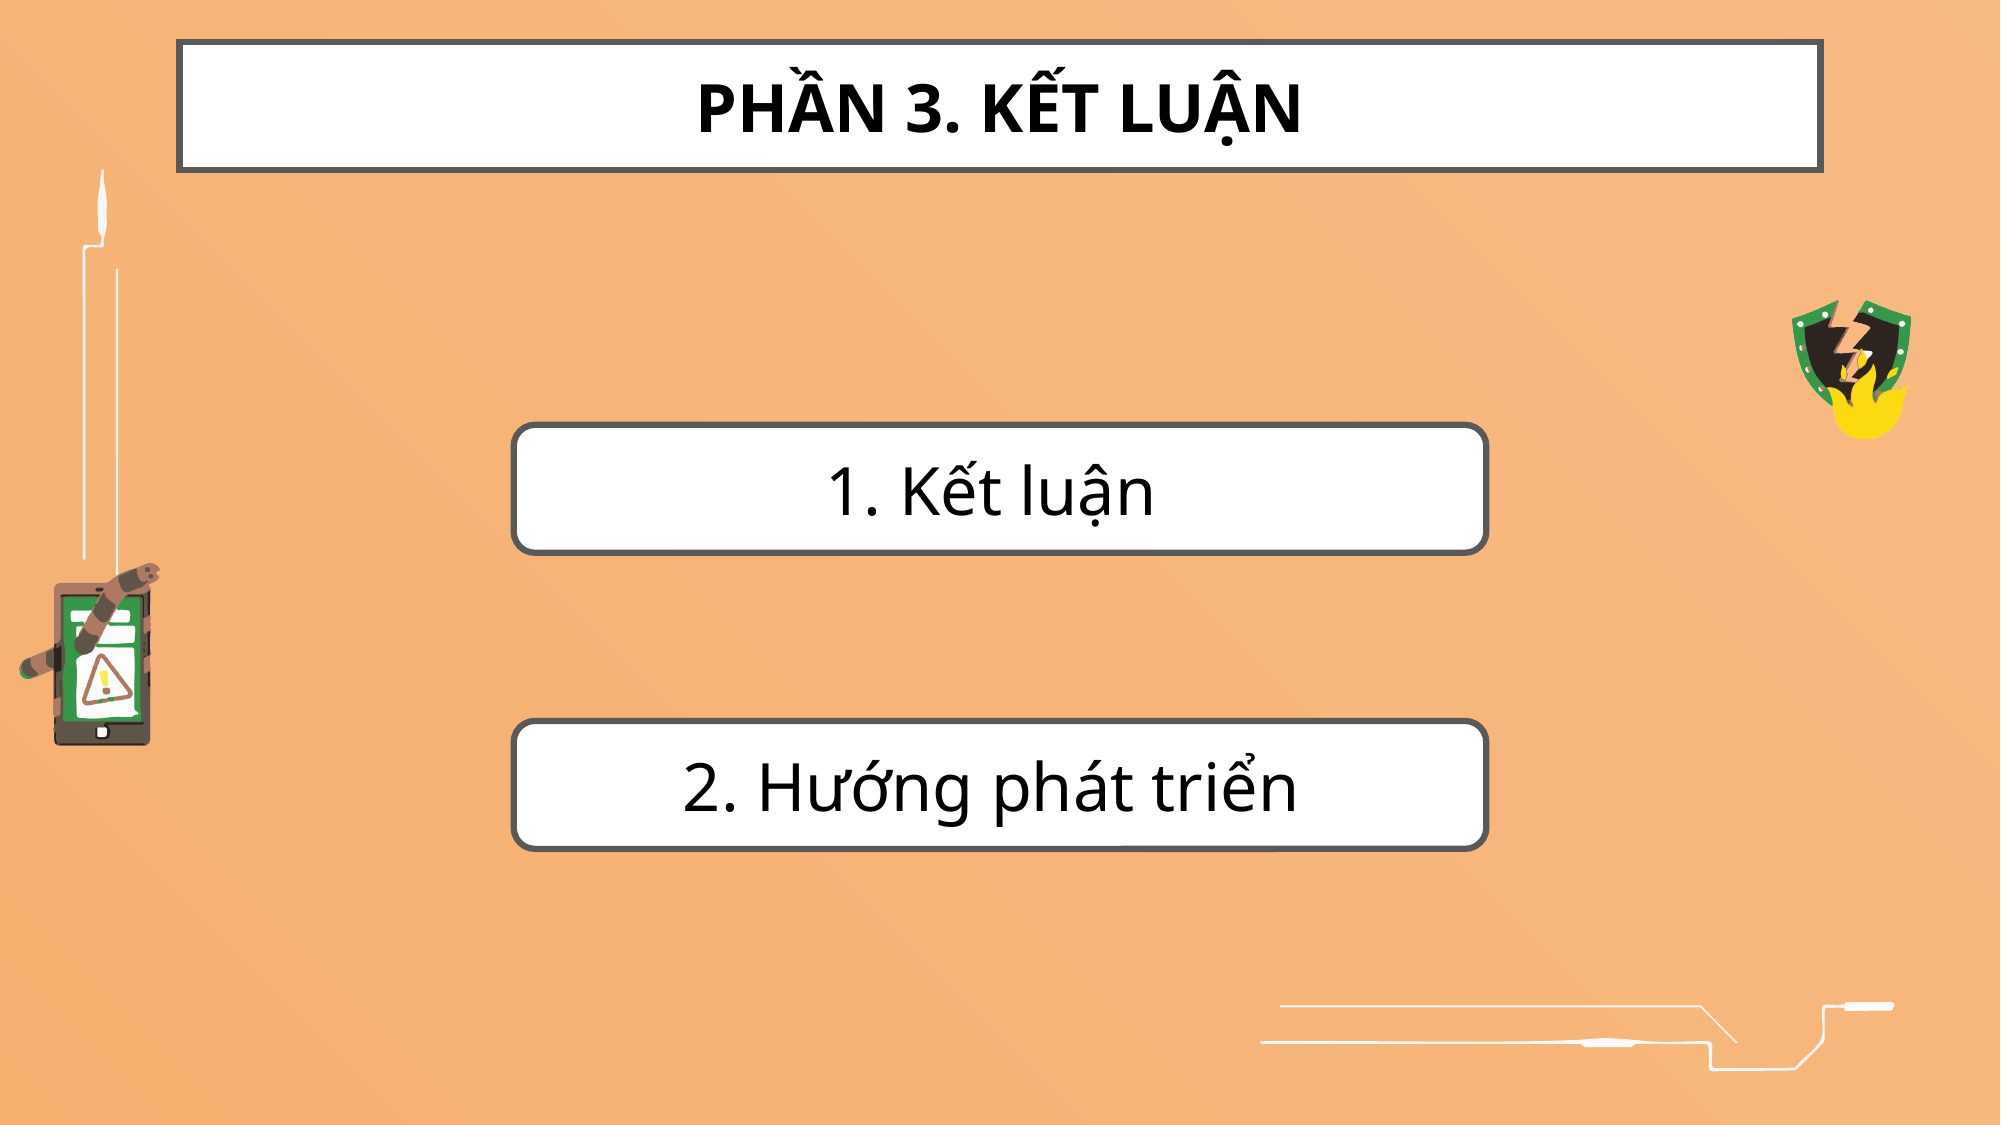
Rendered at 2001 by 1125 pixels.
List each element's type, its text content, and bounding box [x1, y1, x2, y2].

text_box PHẦN 3. KẾT LUẬN [179, 41, 1821, 171]
picture [19, 563, 160, 746]
text_box 1. Kết luận [512, 423, 1488, 554]
picture [1792, 300, 1911, 439]
text_box 2. Hướng phát triển [512, 719, 1488, 850]
